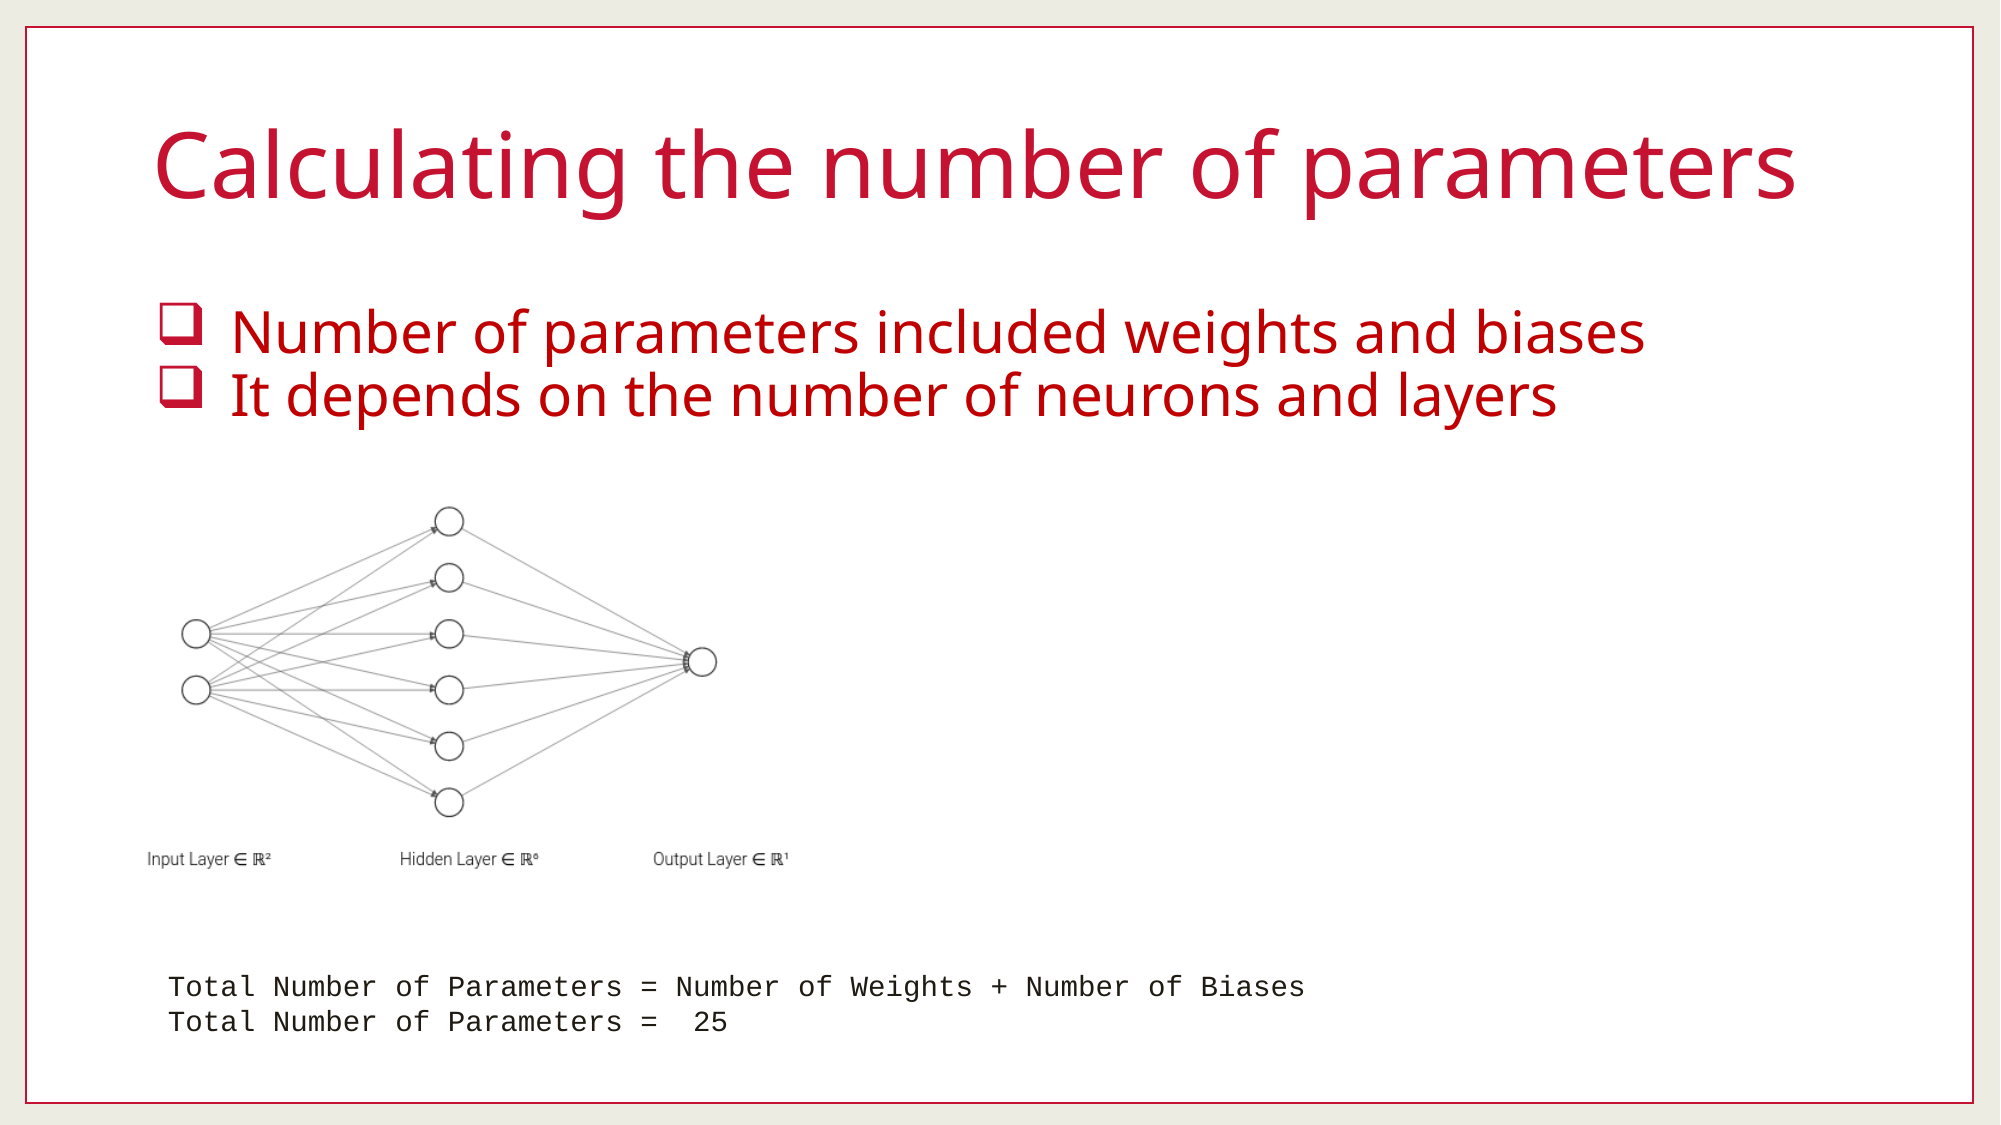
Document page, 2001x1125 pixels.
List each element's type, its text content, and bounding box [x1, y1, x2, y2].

picture [130, 496, 802, 883]
text_box Total Number of Parameters = Number of Weights + Number of Biases Total Number of Parameters = 25 [153, 959, 1930, 1045]
title Calculating the number of parameters [137, 59, 1945, 278]
list Number of parameters included weights and biases It depends on the number of neurons and layers [139, 296, 1957, 1010]
